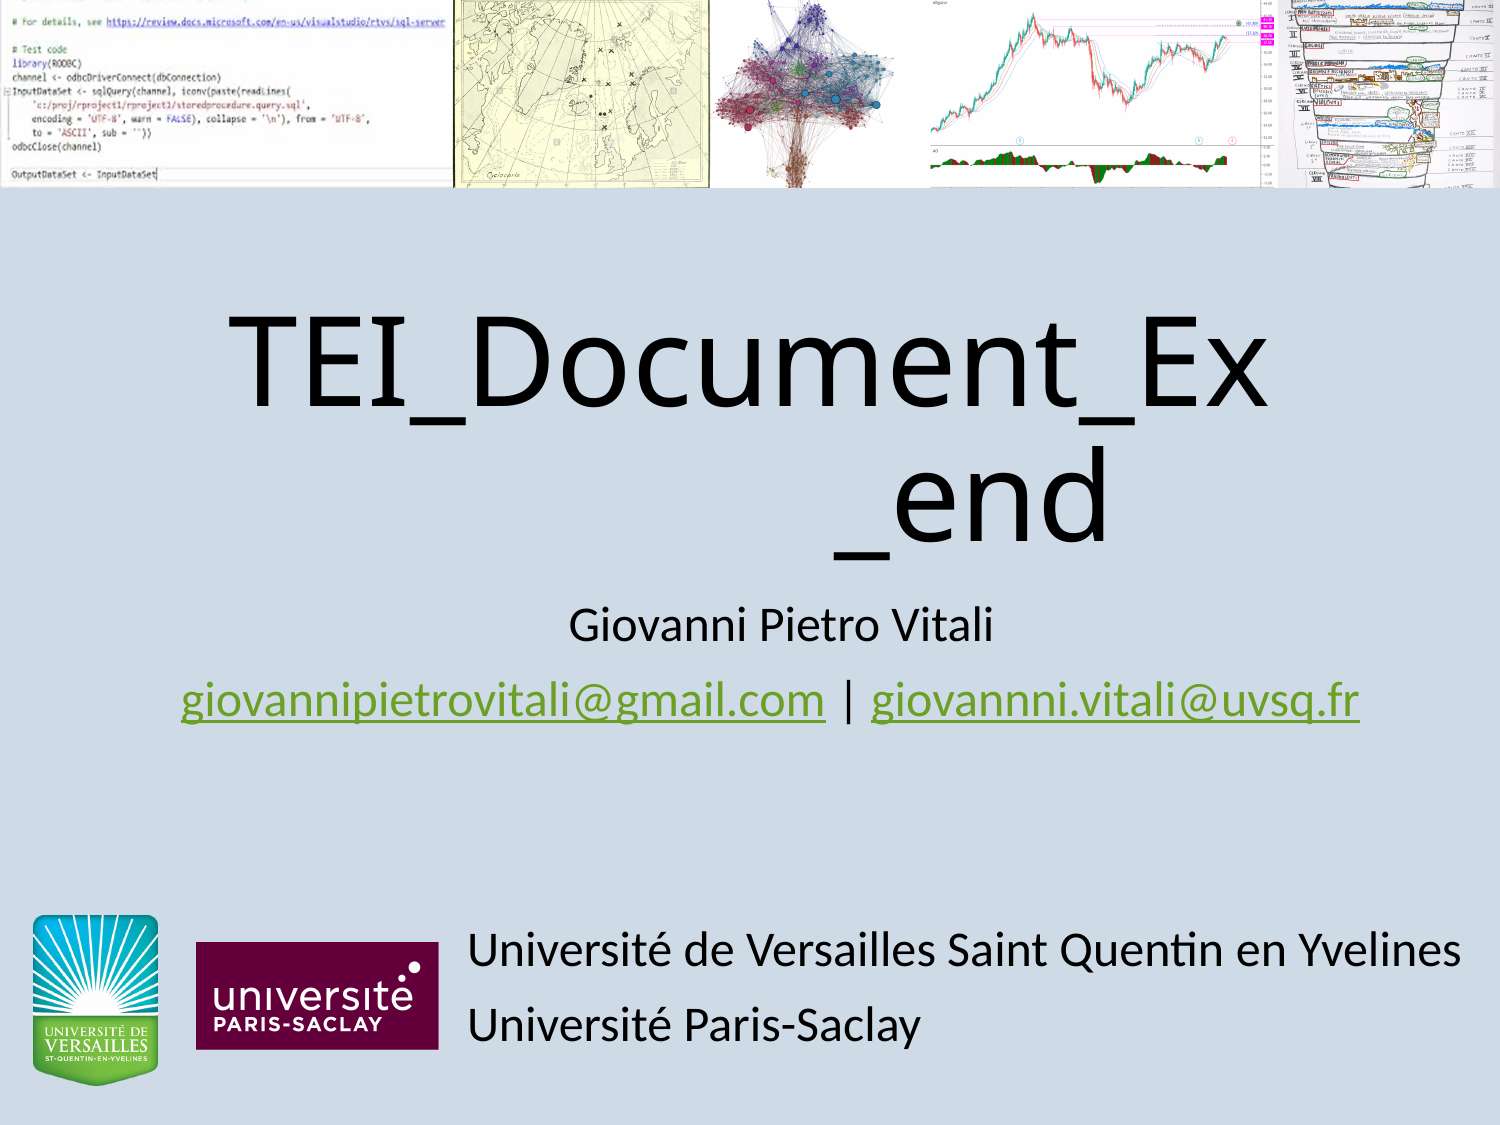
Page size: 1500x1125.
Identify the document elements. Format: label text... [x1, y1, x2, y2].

picture [32, 915, 158, 1086]
text_box Université de Versailles Saint Quentin en Yvelines Université Paris-Saclay [452, 915, 1500, 1125]
picture [0, 0, 1500, 188]
picture [196, 942, 439, 1050]
subtitle Giovanni Pietro Vitali giovannipietrovitali@gmail.com | giovannni.vitali@uvsq.fr [138, 590, 1414, 771]
title TEI_Document_Ex _end [112, 188, 1388, 576]
